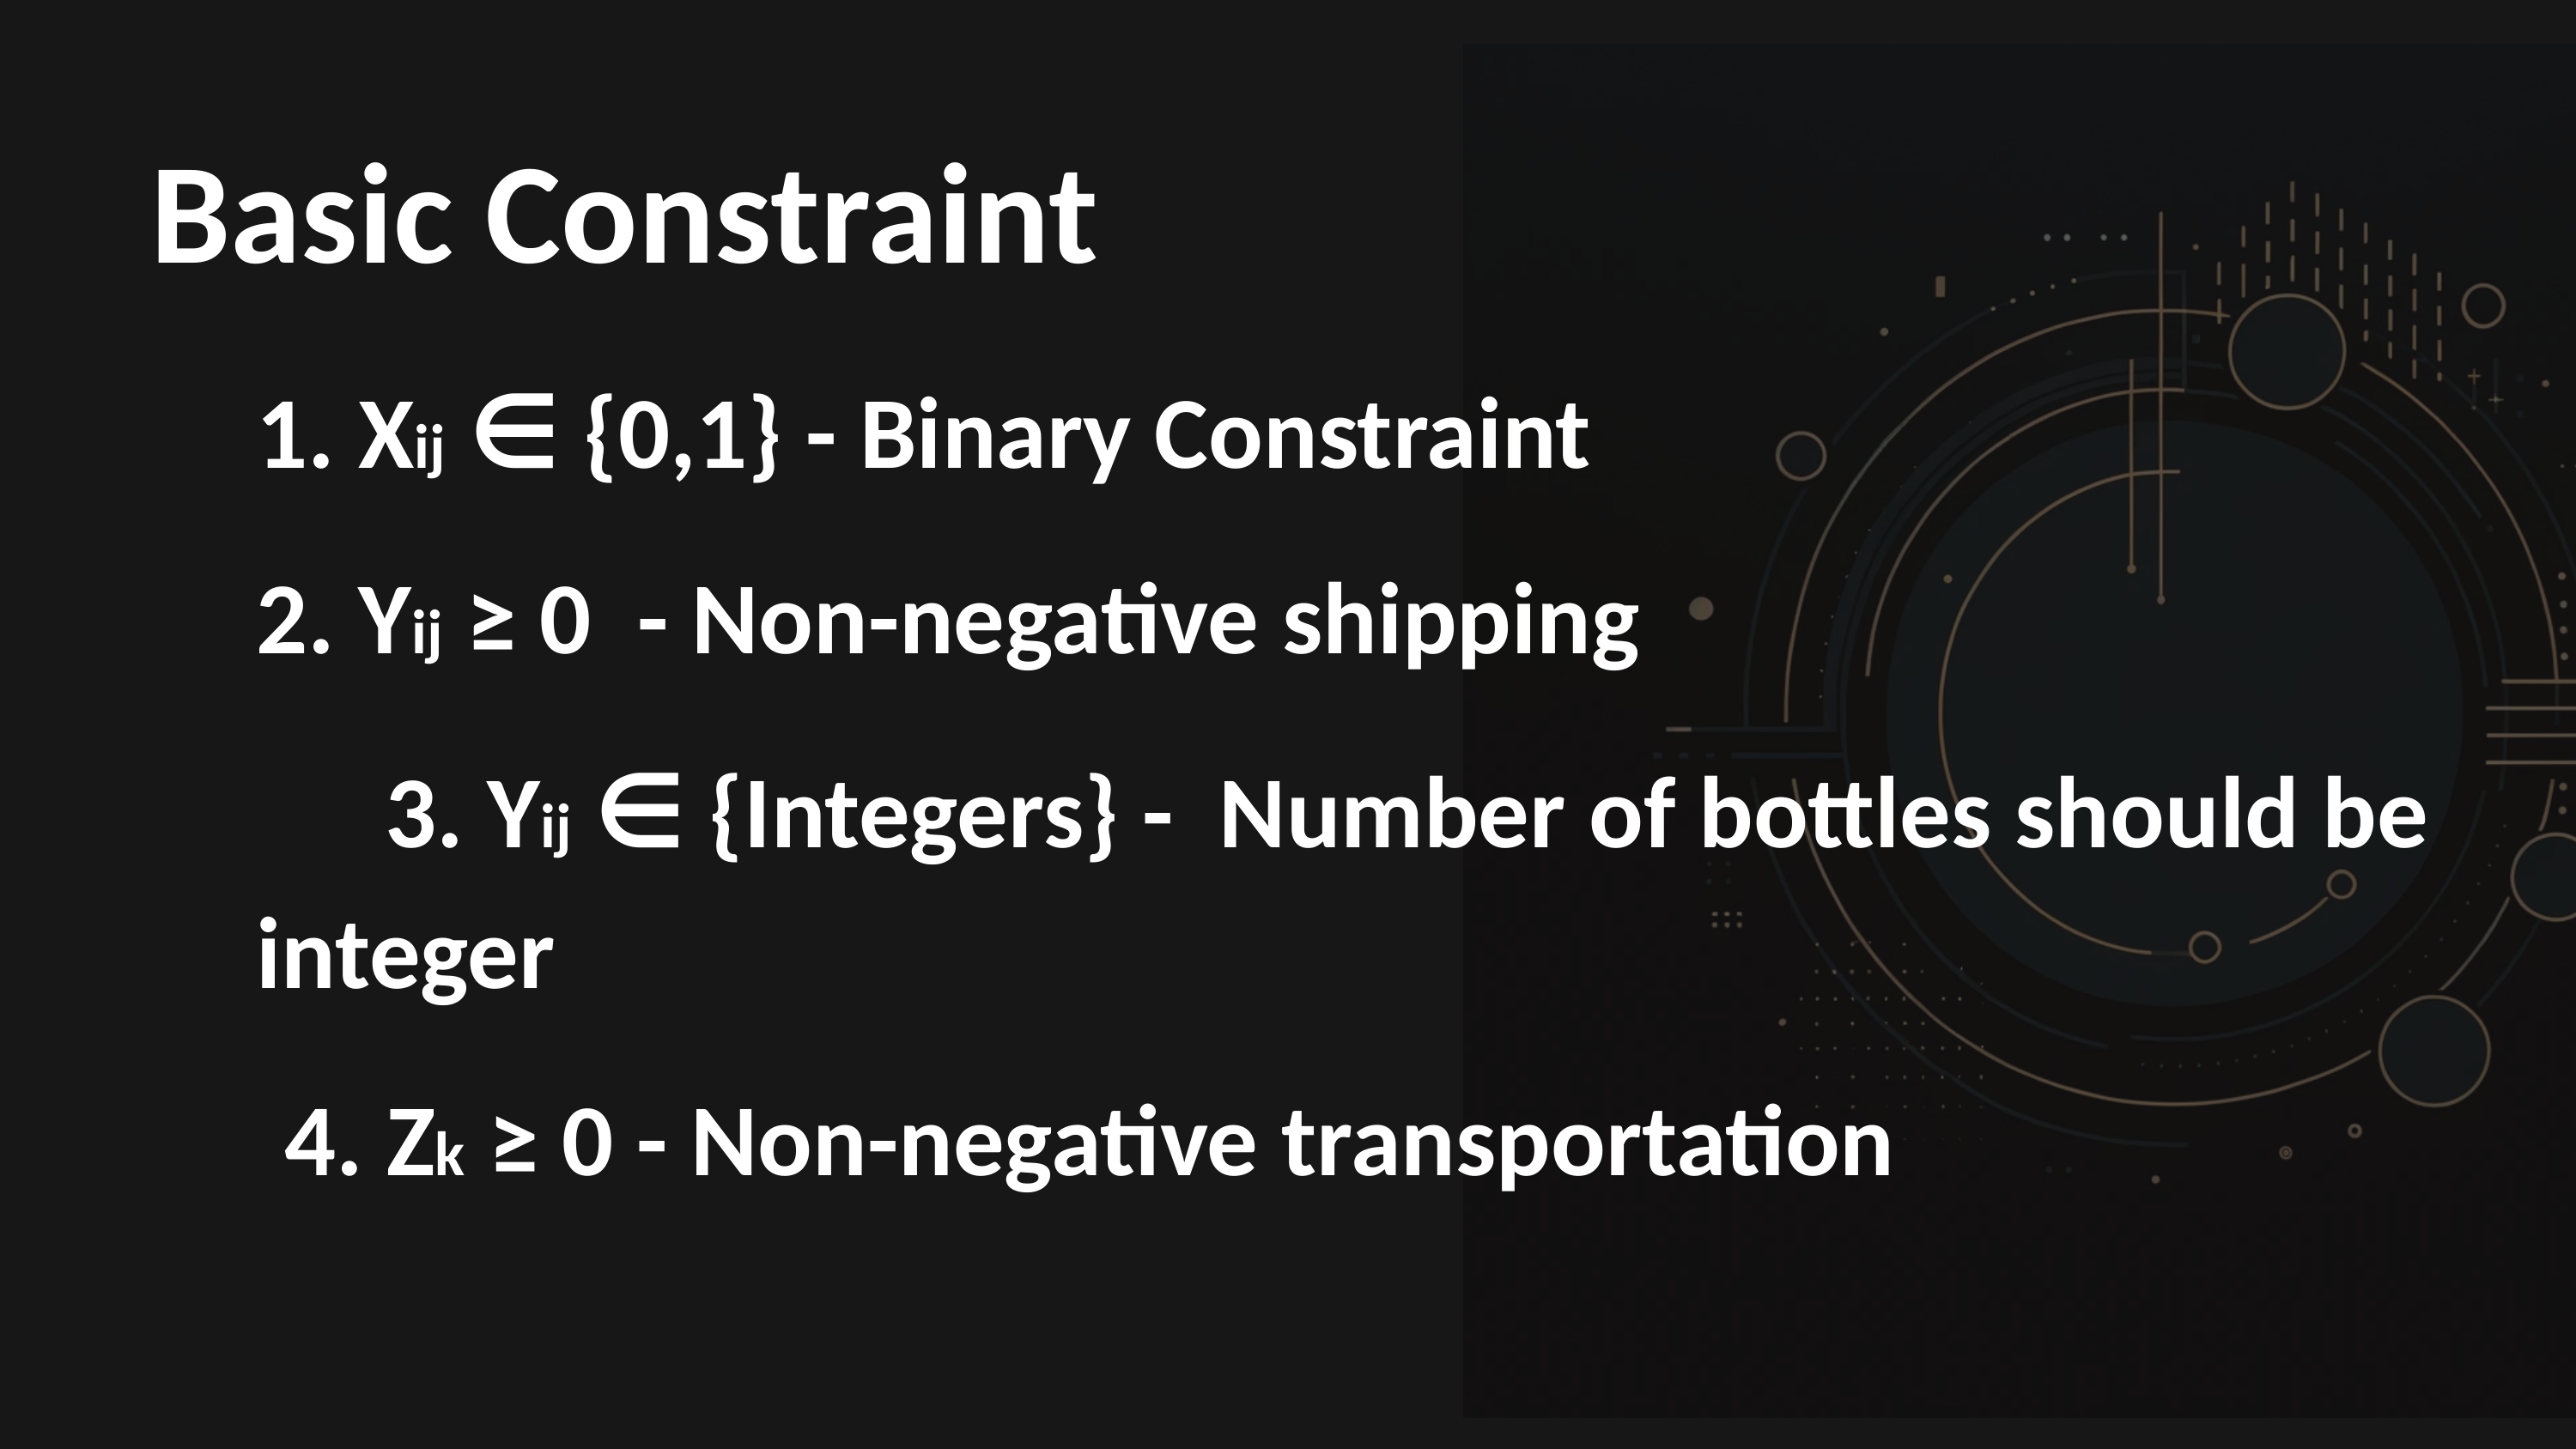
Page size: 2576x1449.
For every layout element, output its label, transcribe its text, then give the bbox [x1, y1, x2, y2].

text_box 4. Zk ≥ 0 - Non-negative transportation [271, 1042, 2330, 1162]
text_box Basic Constraint [137, 107, 1361, 355]
text_box 1. Xij ∈ {0,1} - Binary Constraint [243, 335, 1821, 520]
text_box 3. Yij ∈ {Integers} - Number of bottles should be integer [243, 714, 2511, 985]
text_box 2. Yij ≥ 0 - Non-negative shipping [243, 520, 2227, 705]
